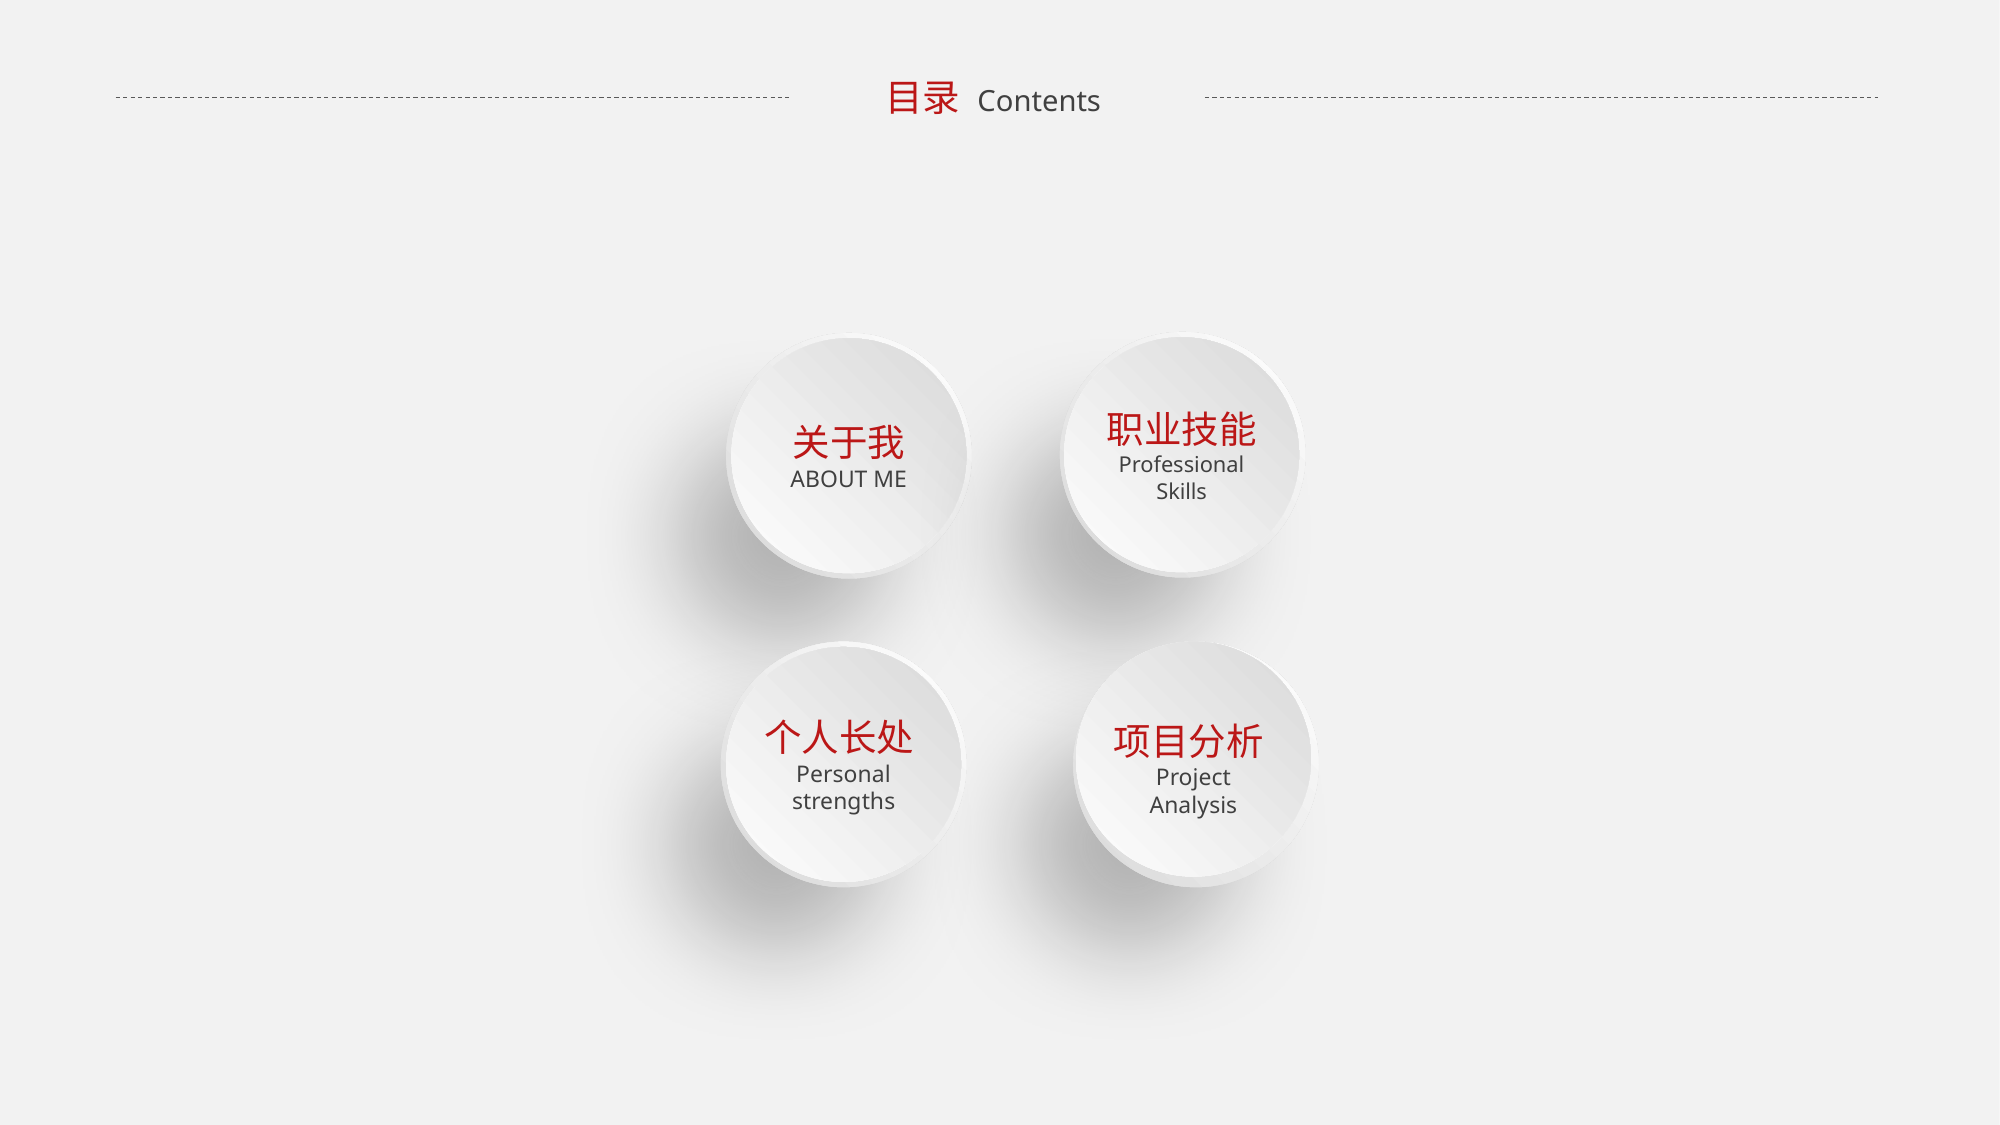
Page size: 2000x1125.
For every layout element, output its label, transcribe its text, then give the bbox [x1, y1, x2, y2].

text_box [1073, 641, 1319, 888]
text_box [1059, 331, 1306, 578]
text_box 目录 Contents [870, 66, 1117, 127]
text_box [726, 332, 972, 579]
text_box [720, 641, 967, 888]
